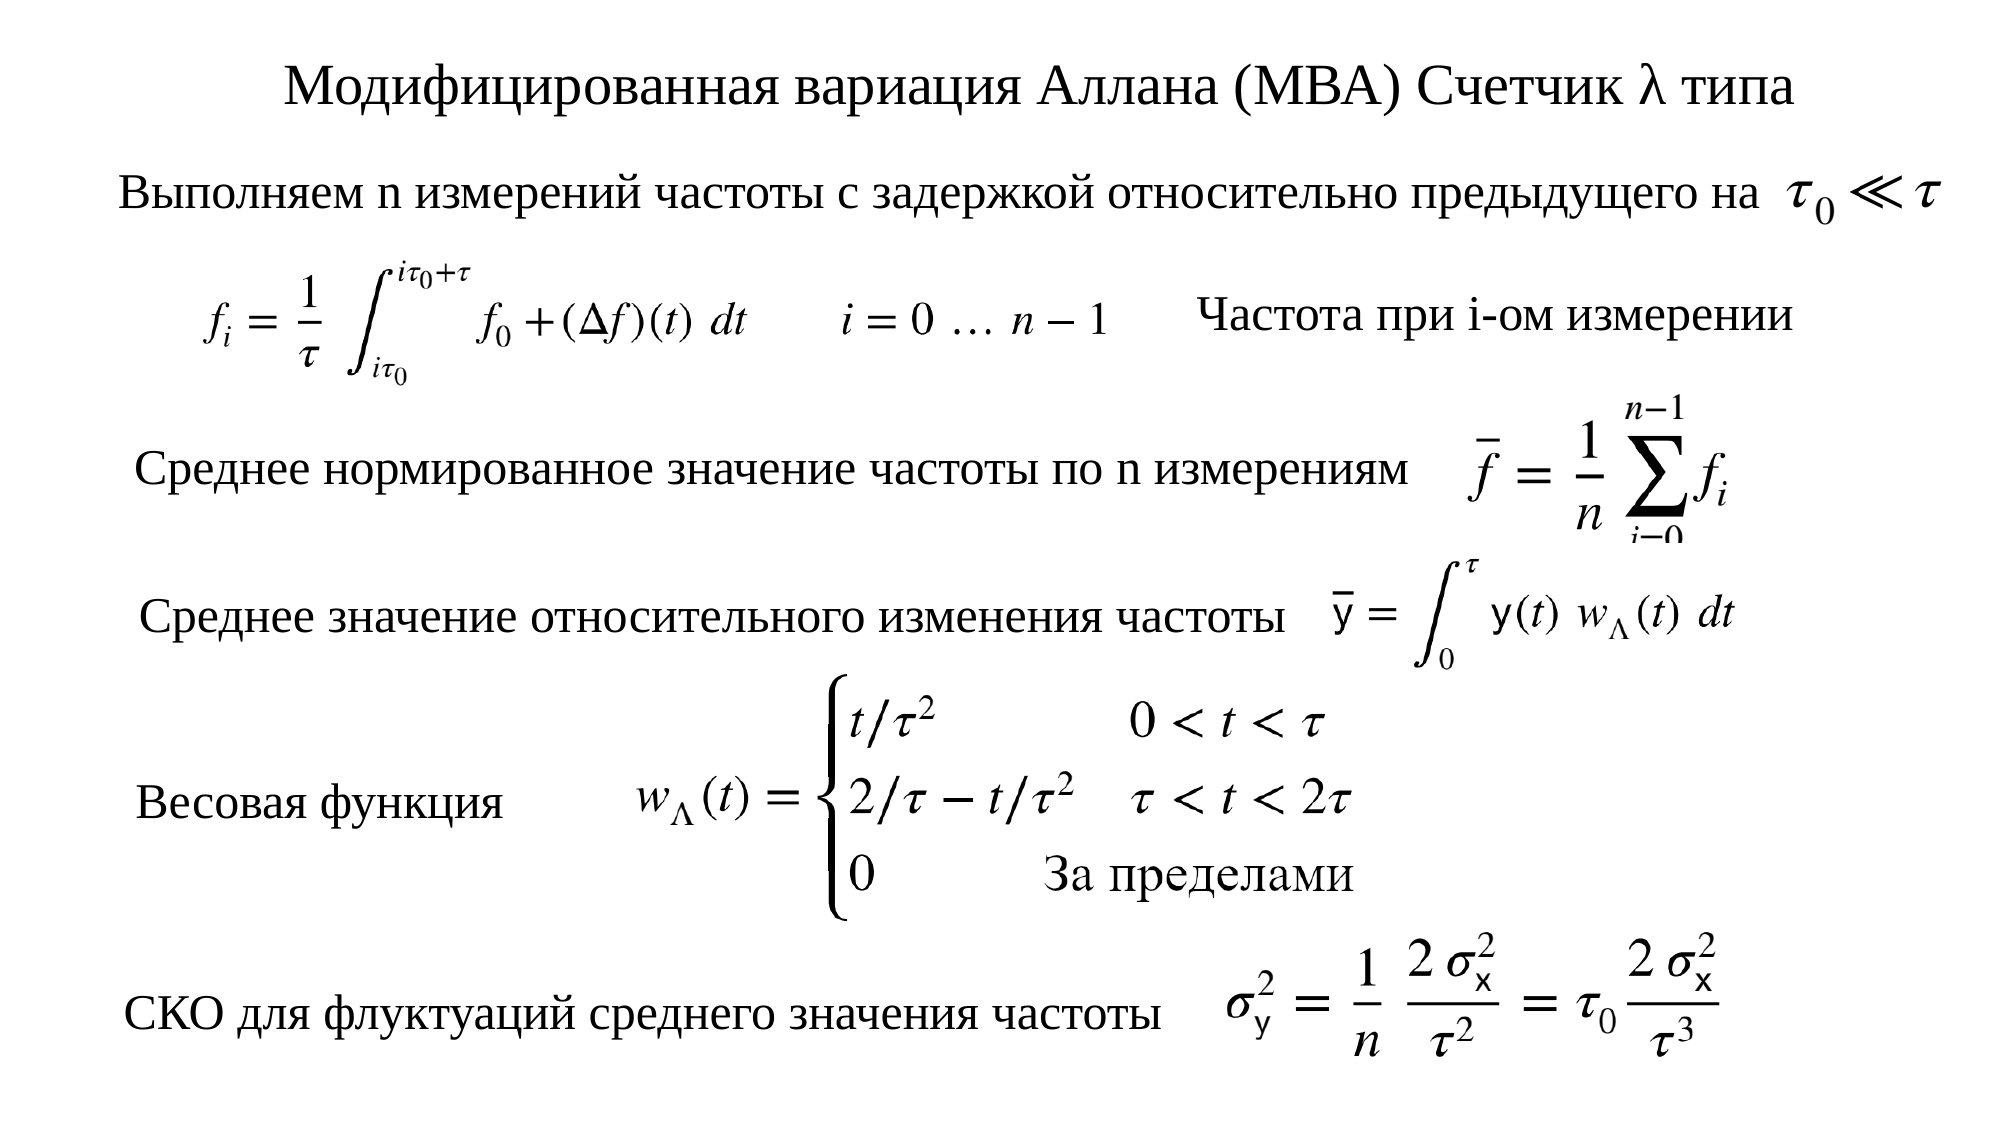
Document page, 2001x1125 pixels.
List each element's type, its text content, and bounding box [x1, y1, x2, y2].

picture [630, 389, 1766, 1088]
text_box Среднее нормированное значение частоты по n измерениям [119, 427, 1425, 503]
text_box Выполняем n измерений частоты с задержкой относительно предыдущего на [103, 151, 1788, 227]
picture [187, 242, 1112, 401]
text_box Частота при i-ом измерении [1181, 272, 1809, 348]
picture [1776, 165, 1944, 228]
text_box СКО для флуктуаций среднего значения частоты [108, 972, 1190, 1048]
text_box Модифицированная вариация Аллана (МВА) Счетчик λ типа [269, 38, 1811, 124]
text_box Среднее значение относительного изменения частоты [124, 575, 1302, 650]
text_box Весовая функция [120, 761, 519, 836]
